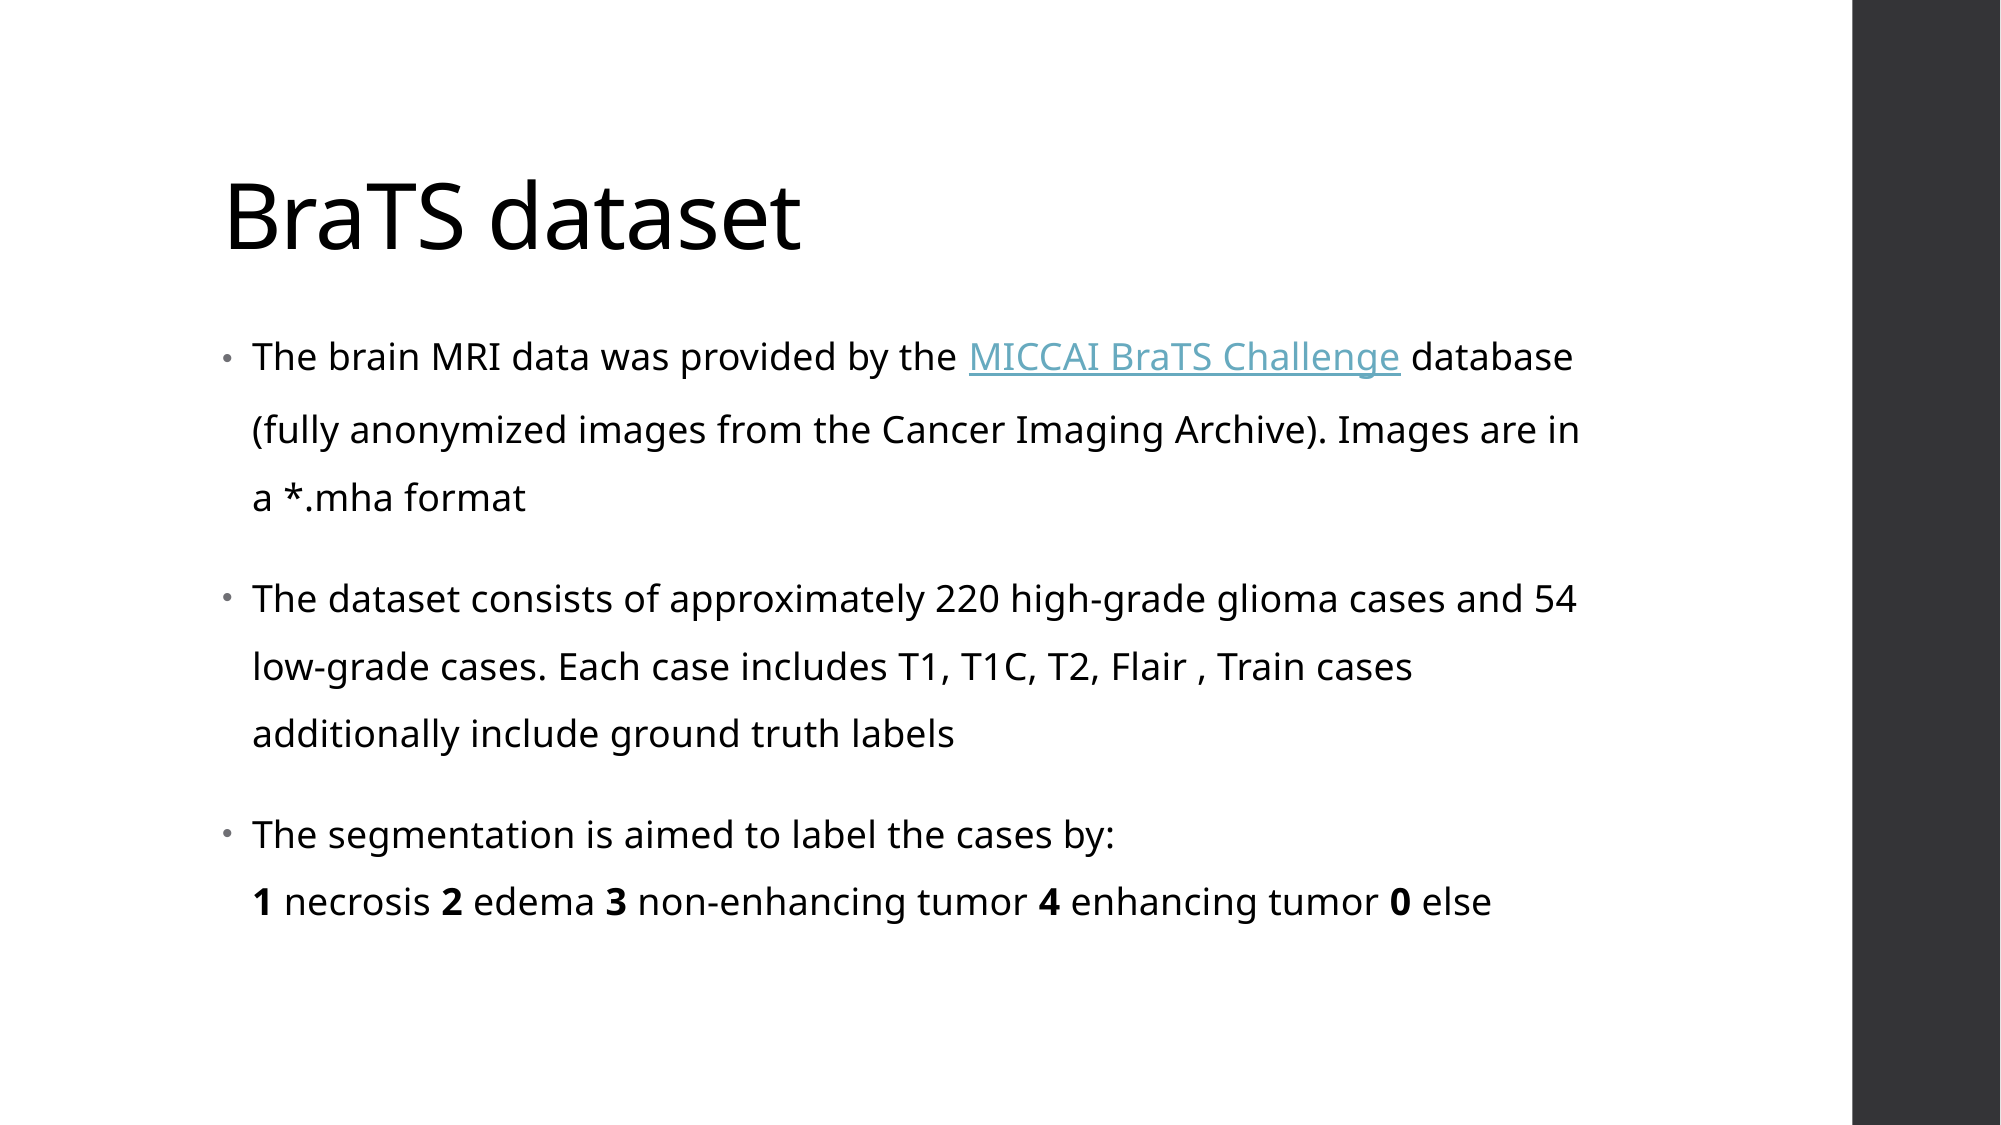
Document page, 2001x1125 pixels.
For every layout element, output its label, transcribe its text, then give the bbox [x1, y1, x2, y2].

list The brain MRI data was provided by the MICCAI BraTS Challenge database (fully anonymized images from the Cancer Imaging Archive). Images are in a *.mha format The dataset consists of approximately 220 high-grade glioma cases and 54 low-grade cases. Each case includes T1, T1C, T2, Flair , Train cases additionally include ground truth labels The segmentation is aimed to label the cases by: 1 necrosis 2 edema 3 non-enhancing tumor 4 enhancing tumor 0 else [206, 299, 1617, 1014]
title BraTS dataset [206, 60, 1797, 278]
